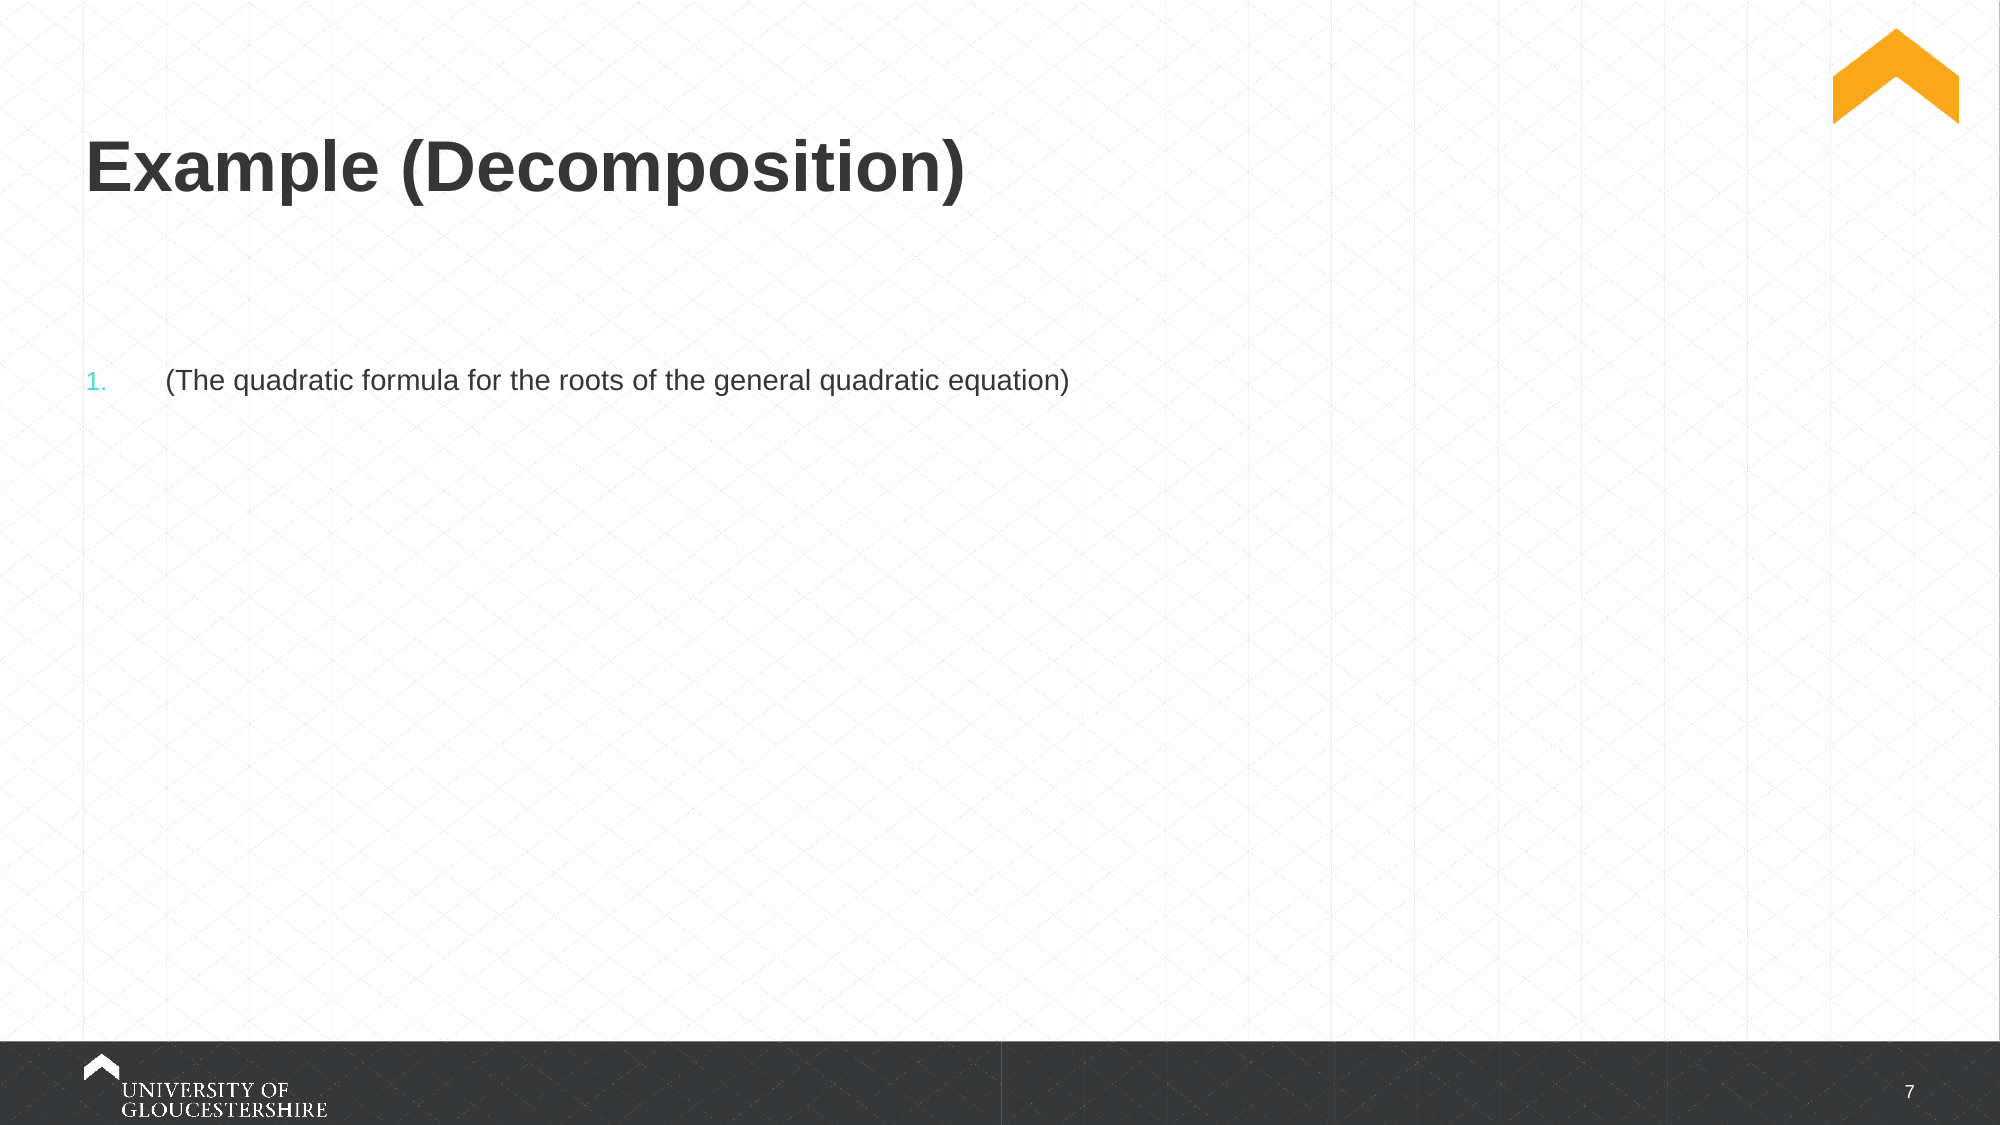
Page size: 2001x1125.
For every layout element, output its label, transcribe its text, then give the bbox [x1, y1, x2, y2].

picture [0, 1, 2001, 1125]
title Example (Decomposition) [85, 138, 983, 257]
